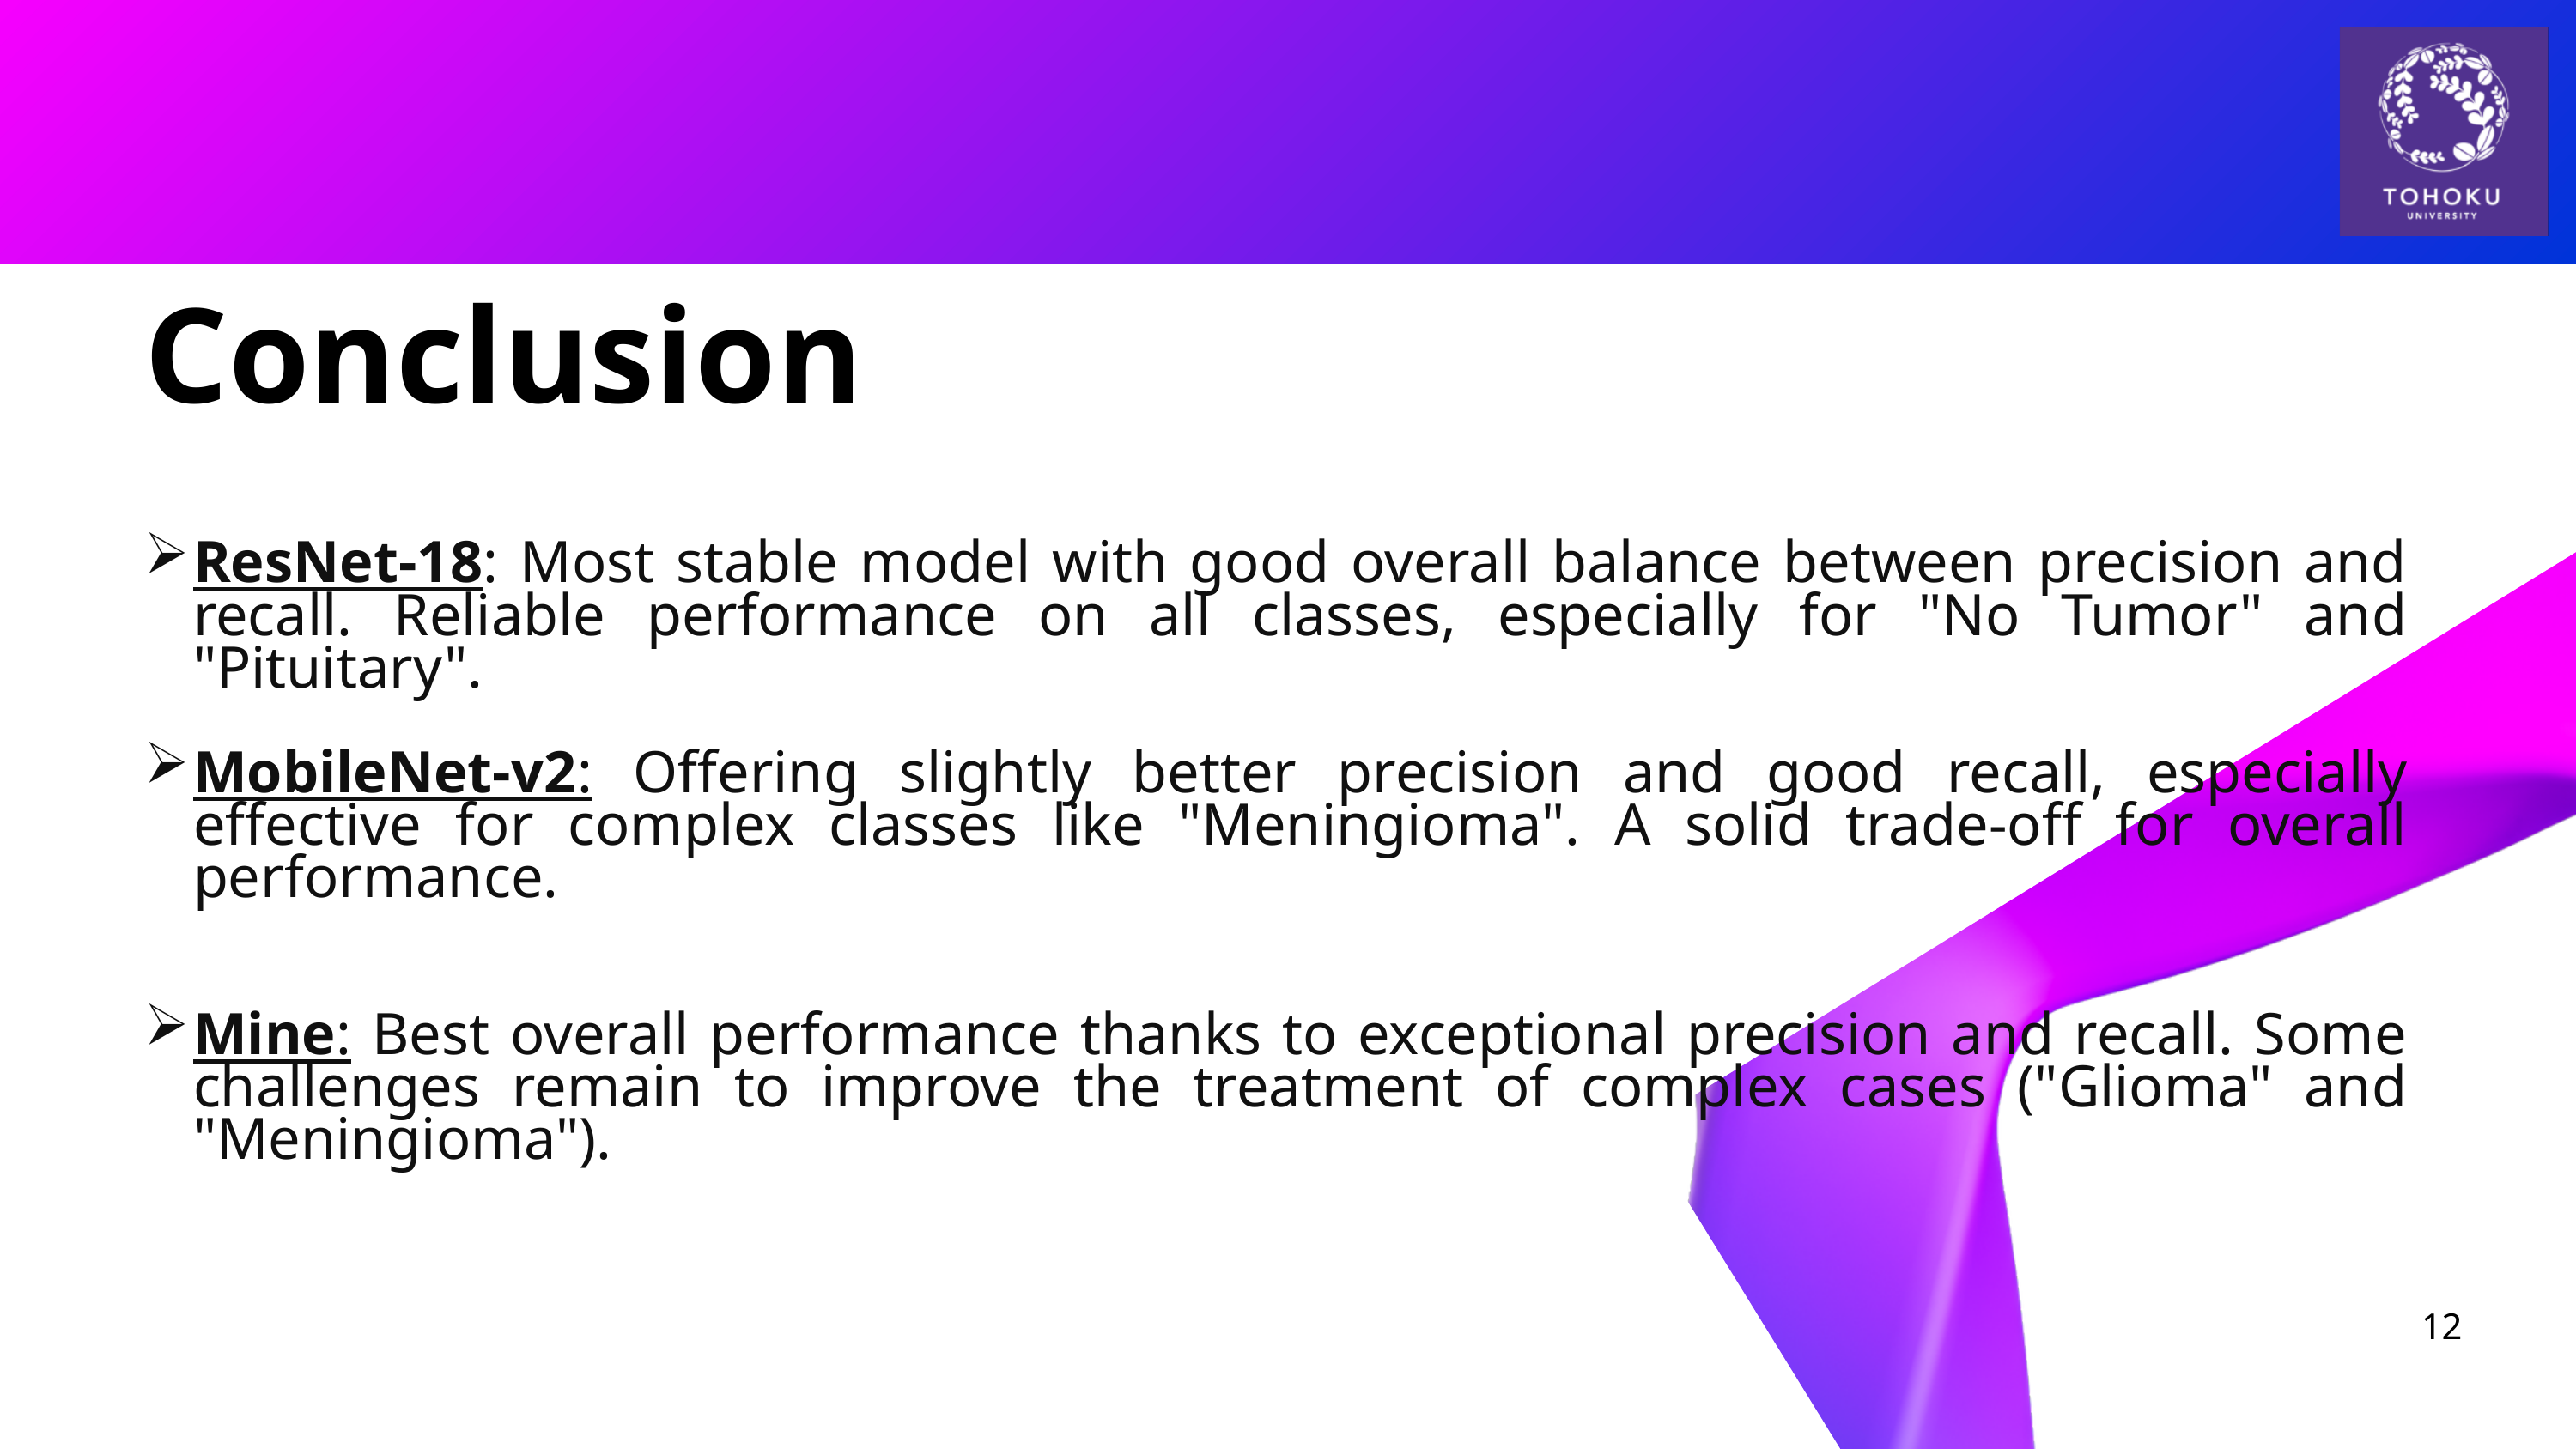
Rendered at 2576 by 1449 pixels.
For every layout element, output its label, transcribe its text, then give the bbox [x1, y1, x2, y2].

text_box Conclusion [144, 274, 1328, 429]
text_box ResNet-18: Most stable model with good overall balance between precision and recall. Reliable performance on all classes, especially for "No Tumor" and "Pituitary". MobileNet-v2: Offering slightly better precision and good recall, especially effective for complex classes like "Meningioma". A solid trade-off for overall performance. Mine: Best overall performance thanks to exceptional precision and recall. Some challenges remain to improve the treatment of complex cases ("Glioma" and "Meningioma"). [144, 542, 2410, 1171]
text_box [0, 0, 2576, 264]
text_box 12 [2421, 1296, 2463, 1348]
text_box [1668, 552, 2576, 1449]
